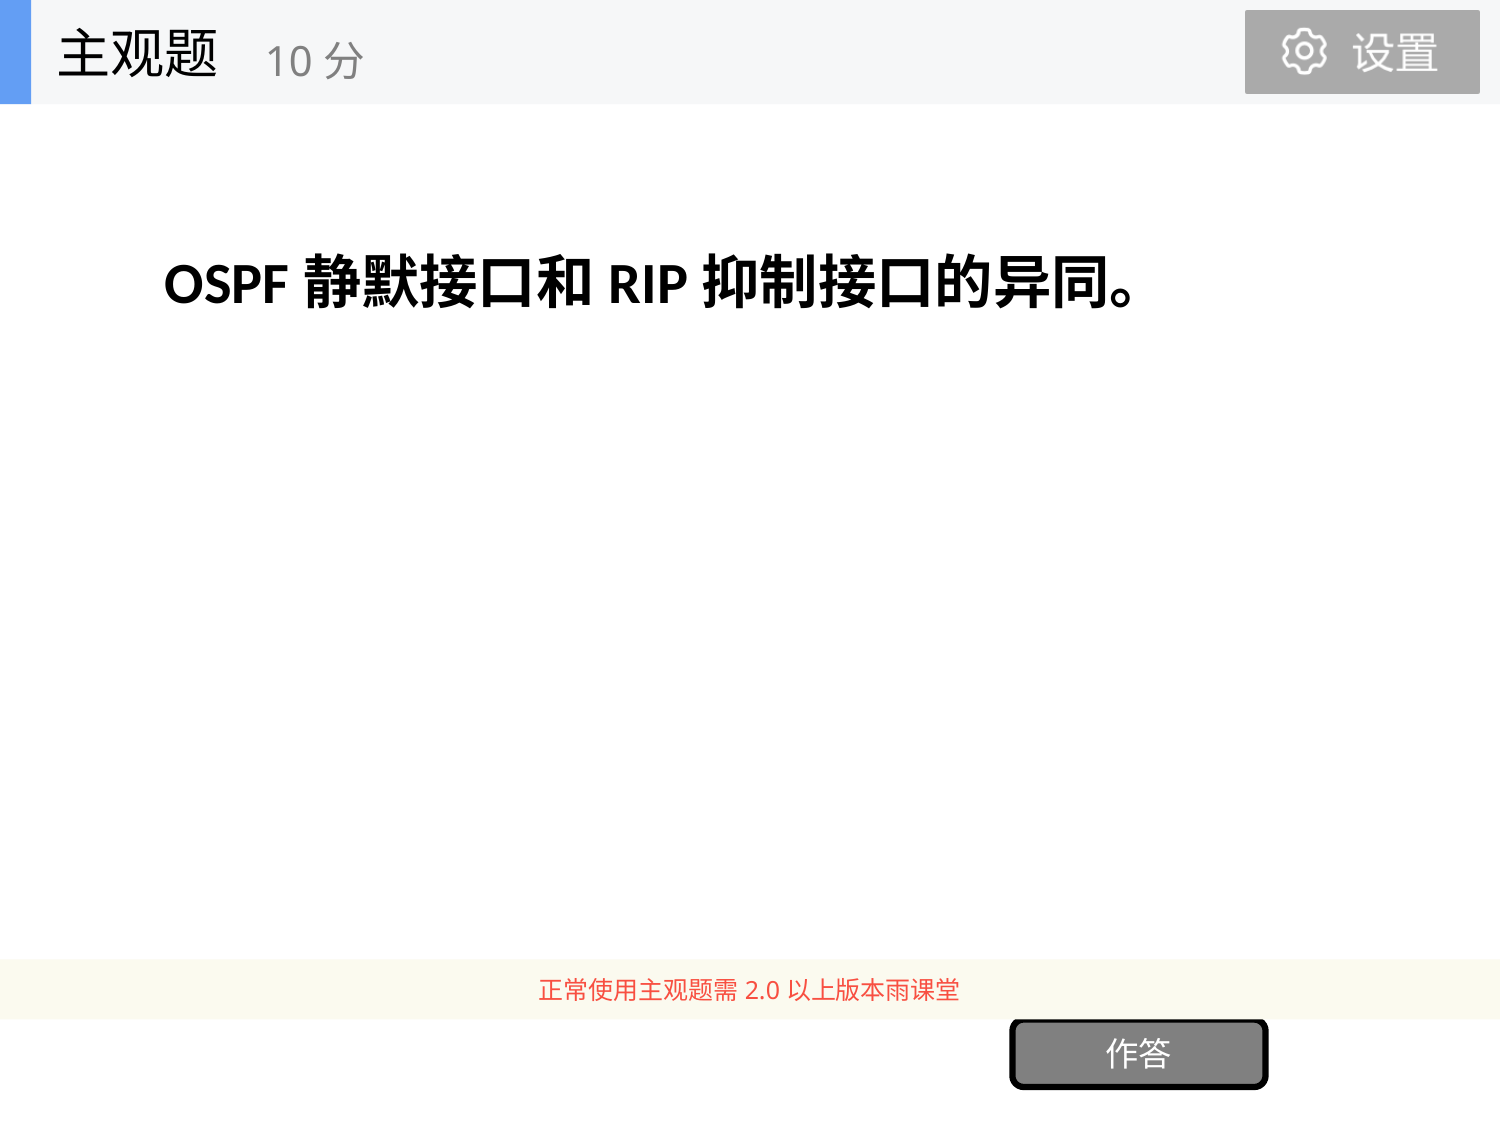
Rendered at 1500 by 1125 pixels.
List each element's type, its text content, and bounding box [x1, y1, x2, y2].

text_box 作答 [1011, 1020, 1267, 1089]
picture [1245, 10, 1480, 94]
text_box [0, 0, 1500, 105]
text_box OSPF静默接口和RIP抑制接口的异同。 [149, 105, 1350, 456]
text_box 正常使用主观题需2.0以上版本雨课堂 [0, 958, 1500, 1020]
